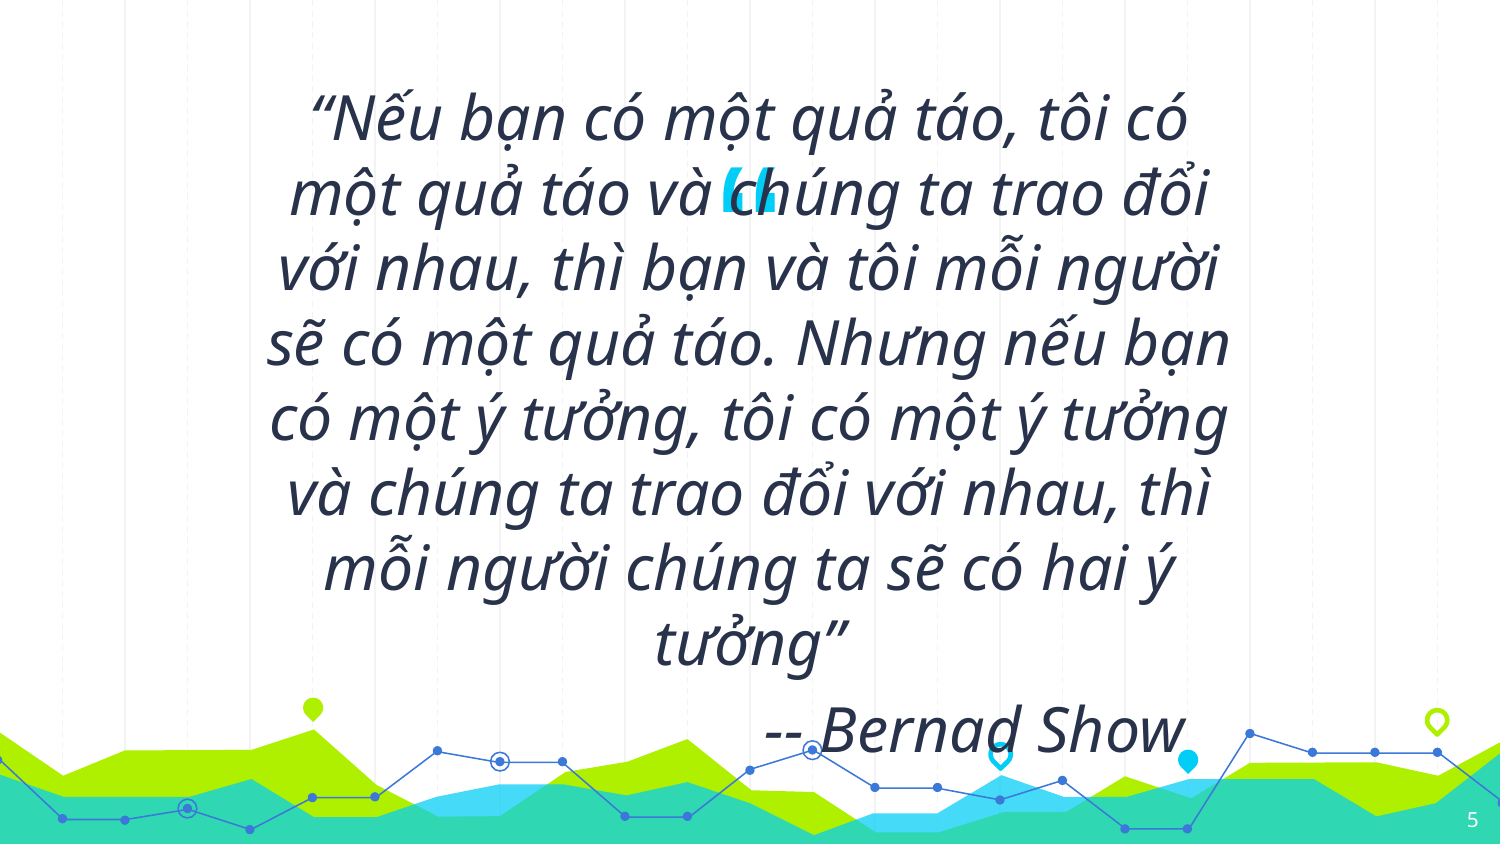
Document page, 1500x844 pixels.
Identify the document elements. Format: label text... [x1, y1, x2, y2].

list “Nếu bạn có một quả táo, tôi có một quả táo và chúng ta trao đổi với nhau, thì bạn và tôi mỗi người sẽ có một quả táo. Nhưng nếu bạn có một ý tưởng, tôi có một ý tưởng và chúng ta trao đổi với nhau, thì mỗi người chúng ta sẽ có hai ý tưởng” -- Bernad Show [249, 354, 1251, 490]
slide_number 5 [1403, 791, 1494, 844]
